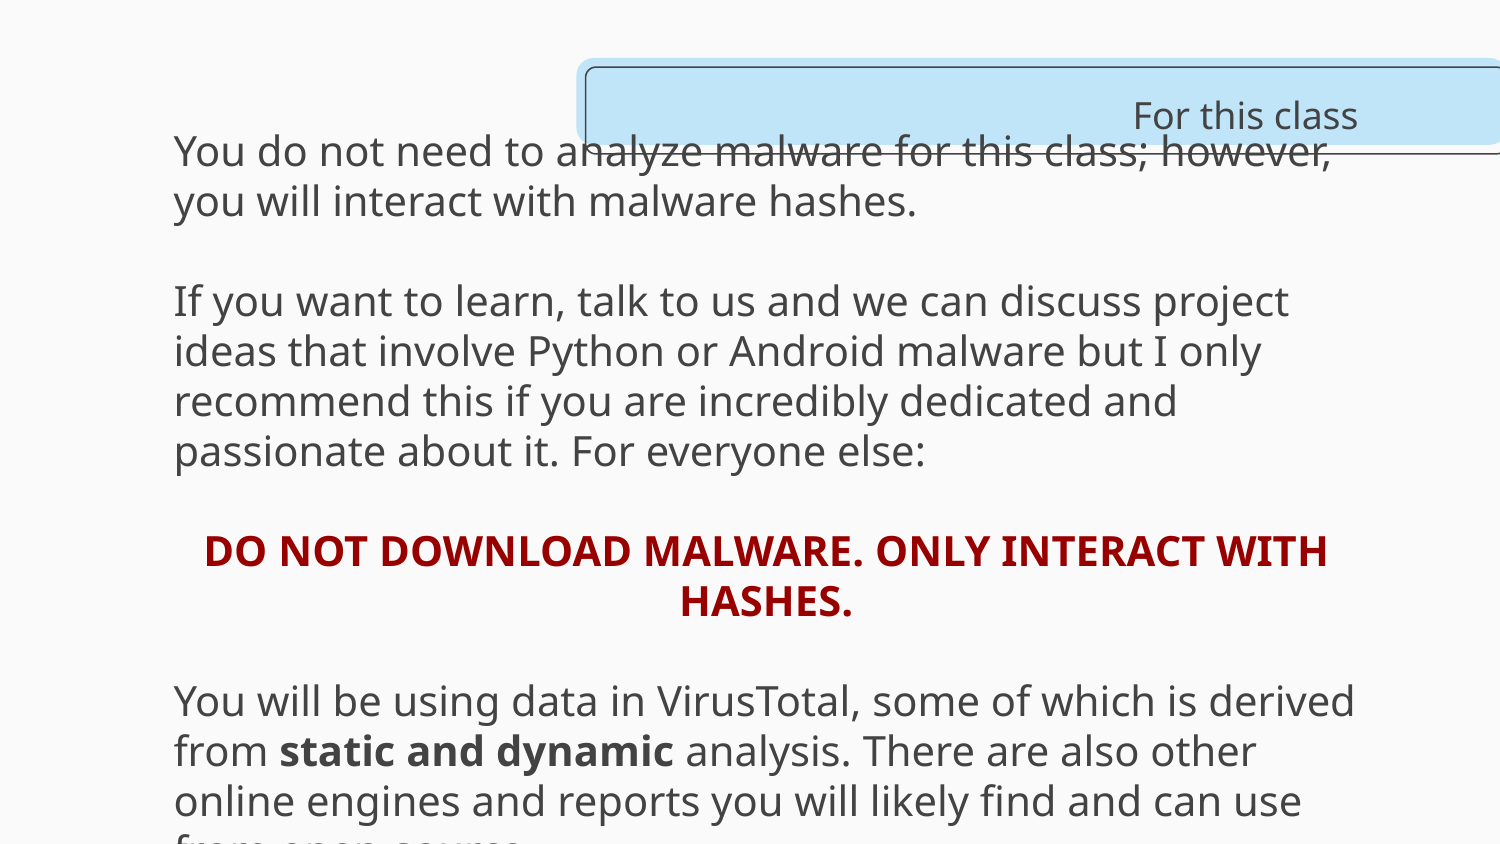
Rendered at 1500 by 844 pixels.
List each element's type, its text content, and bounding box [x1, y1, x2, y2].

title For this class [849, 75, 1374, 154]
subtitle You do not need to analyze malware for this class; however, you will interact with malware hashes. If you want to learn, talk to us and we can discuss project ideas that involve Python or Android malware but I only recommend this if you are incredibly dedicated and passionate about it. For everyone else: DO NOT DOWNLOAD MALWARE. ONLY INTERACT WITH HASHES. You will be using data in VirusTotal, some of which is derived from static and dynamic analysis. There are also other online engines and reports you will likely find and can use from open-source. [158, 181, 1374, 819]
